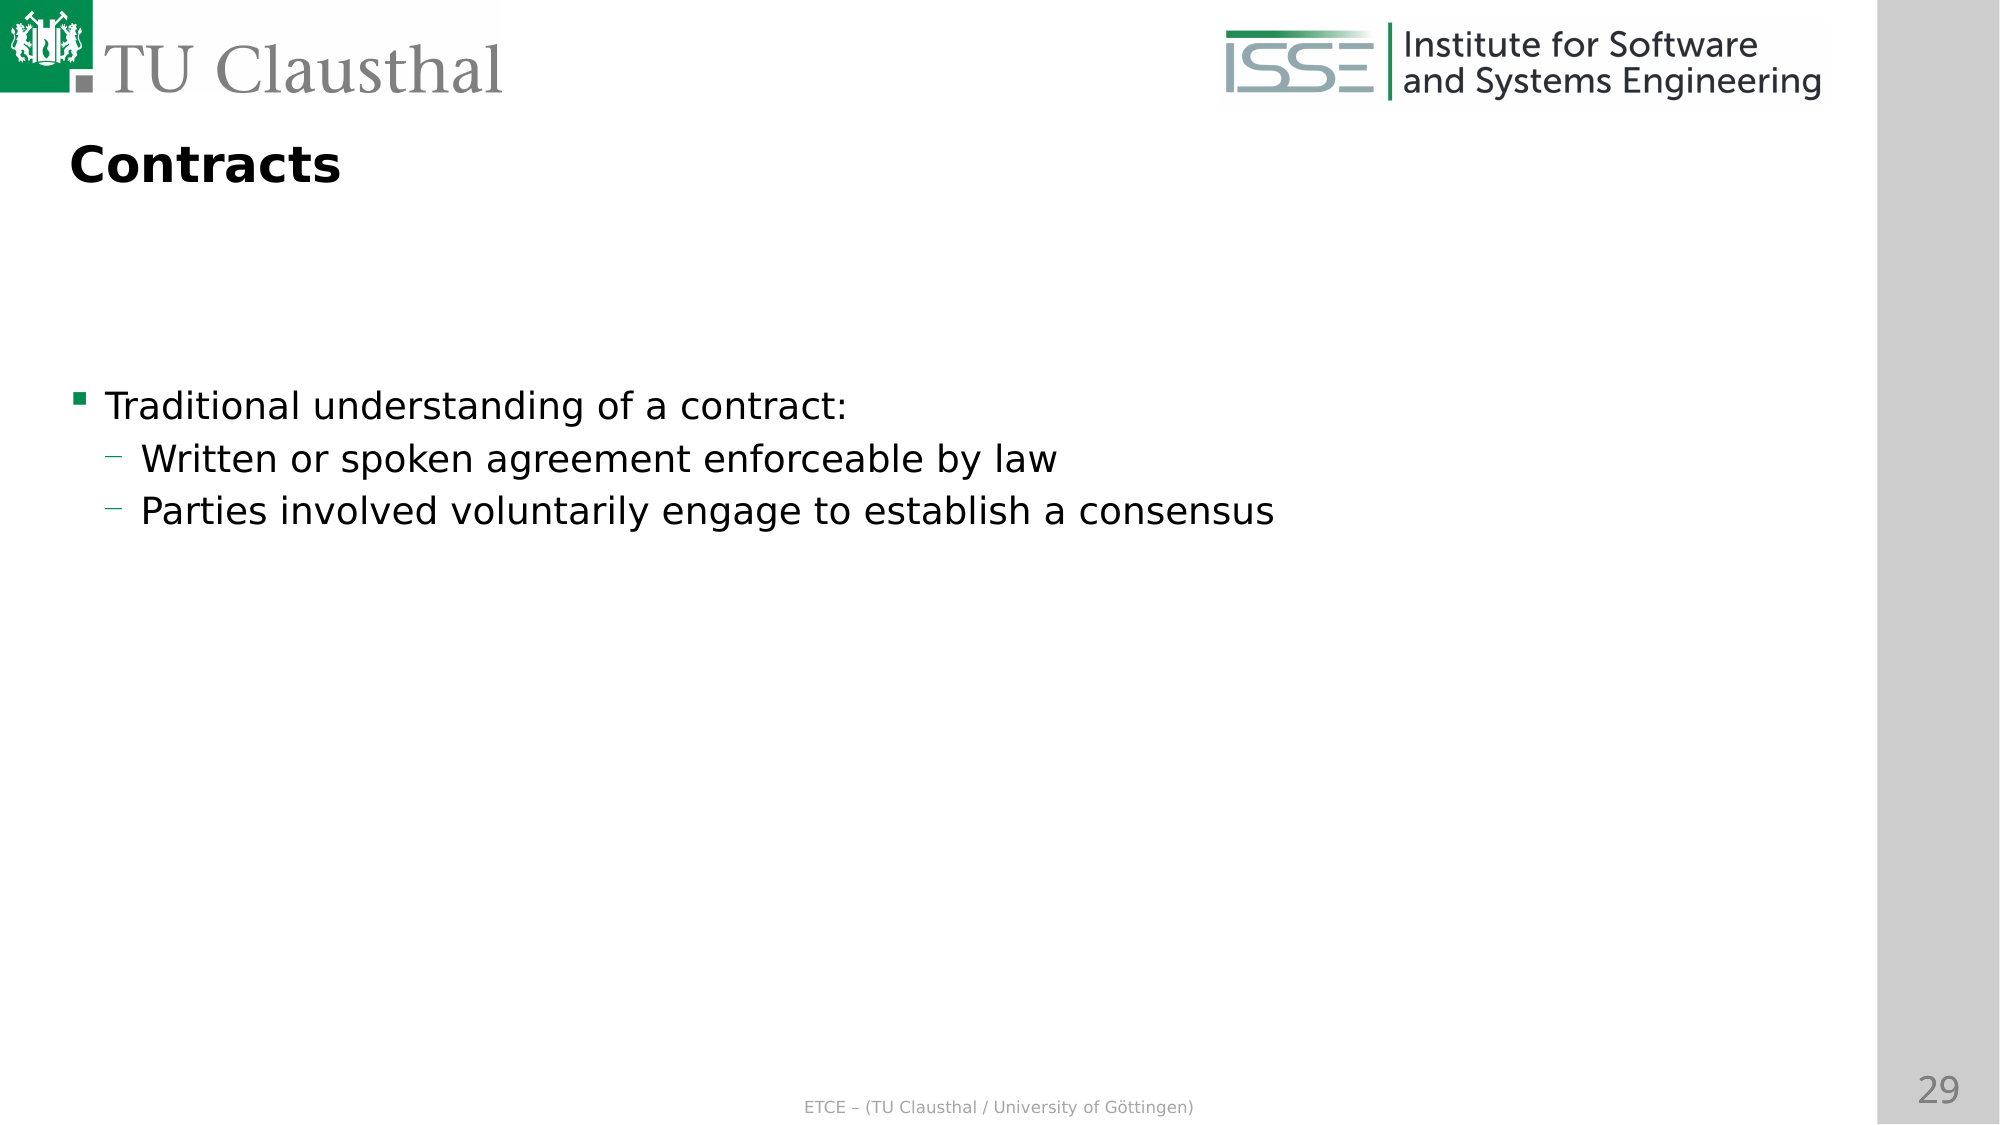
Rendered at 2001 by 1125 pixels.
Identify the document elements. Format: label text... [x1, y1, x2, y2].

text_box Contracts [54, 125, 1819, 208]
picture [0, 0, 502, 93]
picture [1218, 22, 1826, 107]
text_box Traditional understanding of a contract: Written or spoken agreement enforceable by law Parties involved voluntarily engage to establish a consensus [54, 374, 1819, 1035]
